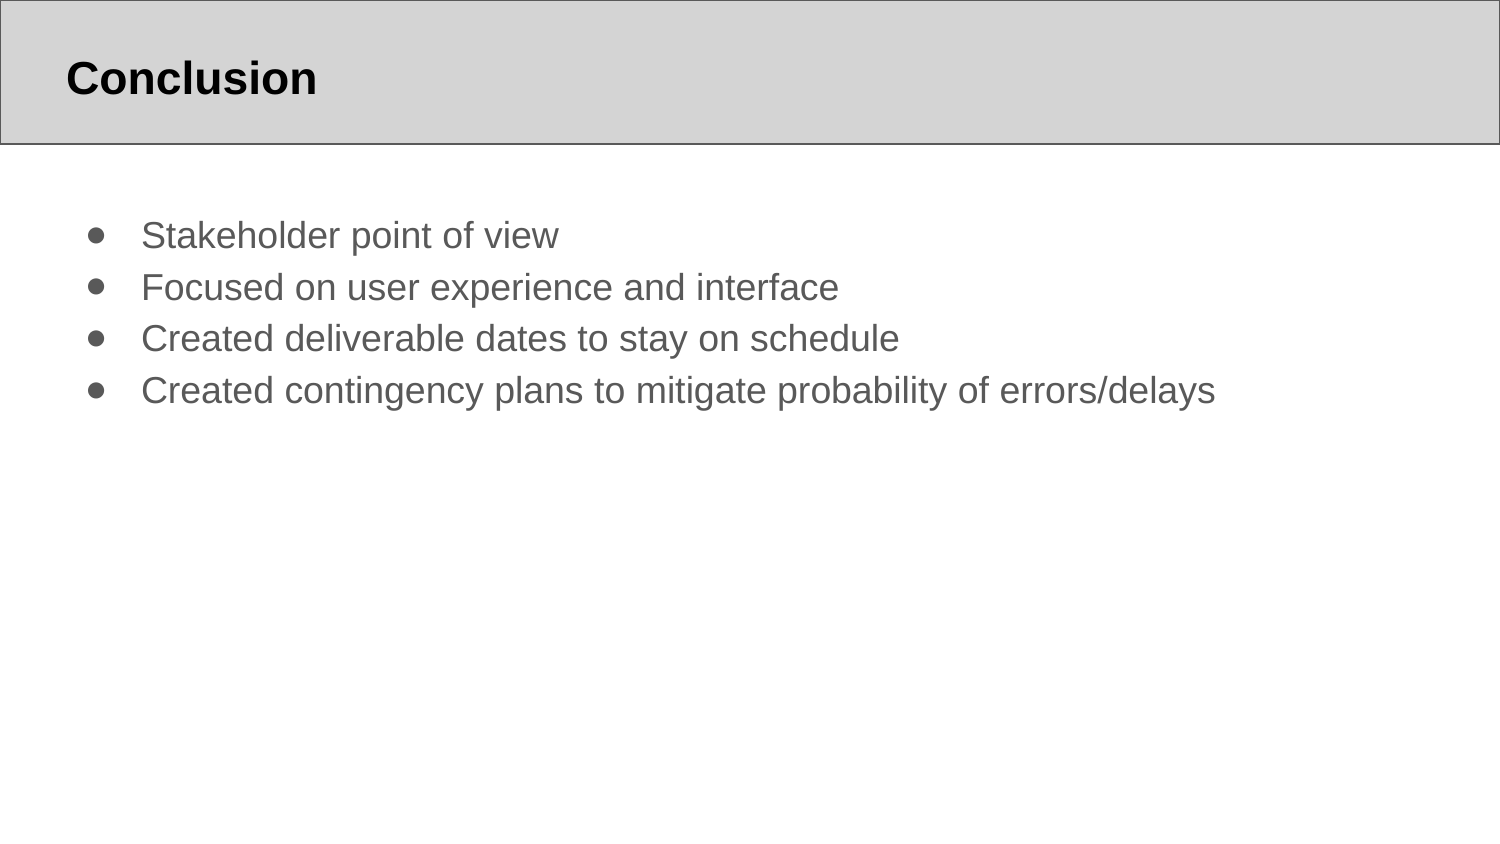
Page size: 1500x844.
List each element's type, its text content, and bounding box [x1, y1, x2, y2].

text_box [0, 0, 1500, 145]
title Conclusion [51, 25, 1449, 120]
list Stakeholder point of view Focused on user experience and interface Created deliverable dates to stay on schedule Created contingency plans to mitigate probability of errors/delays [51, 189, 1449, 750]
